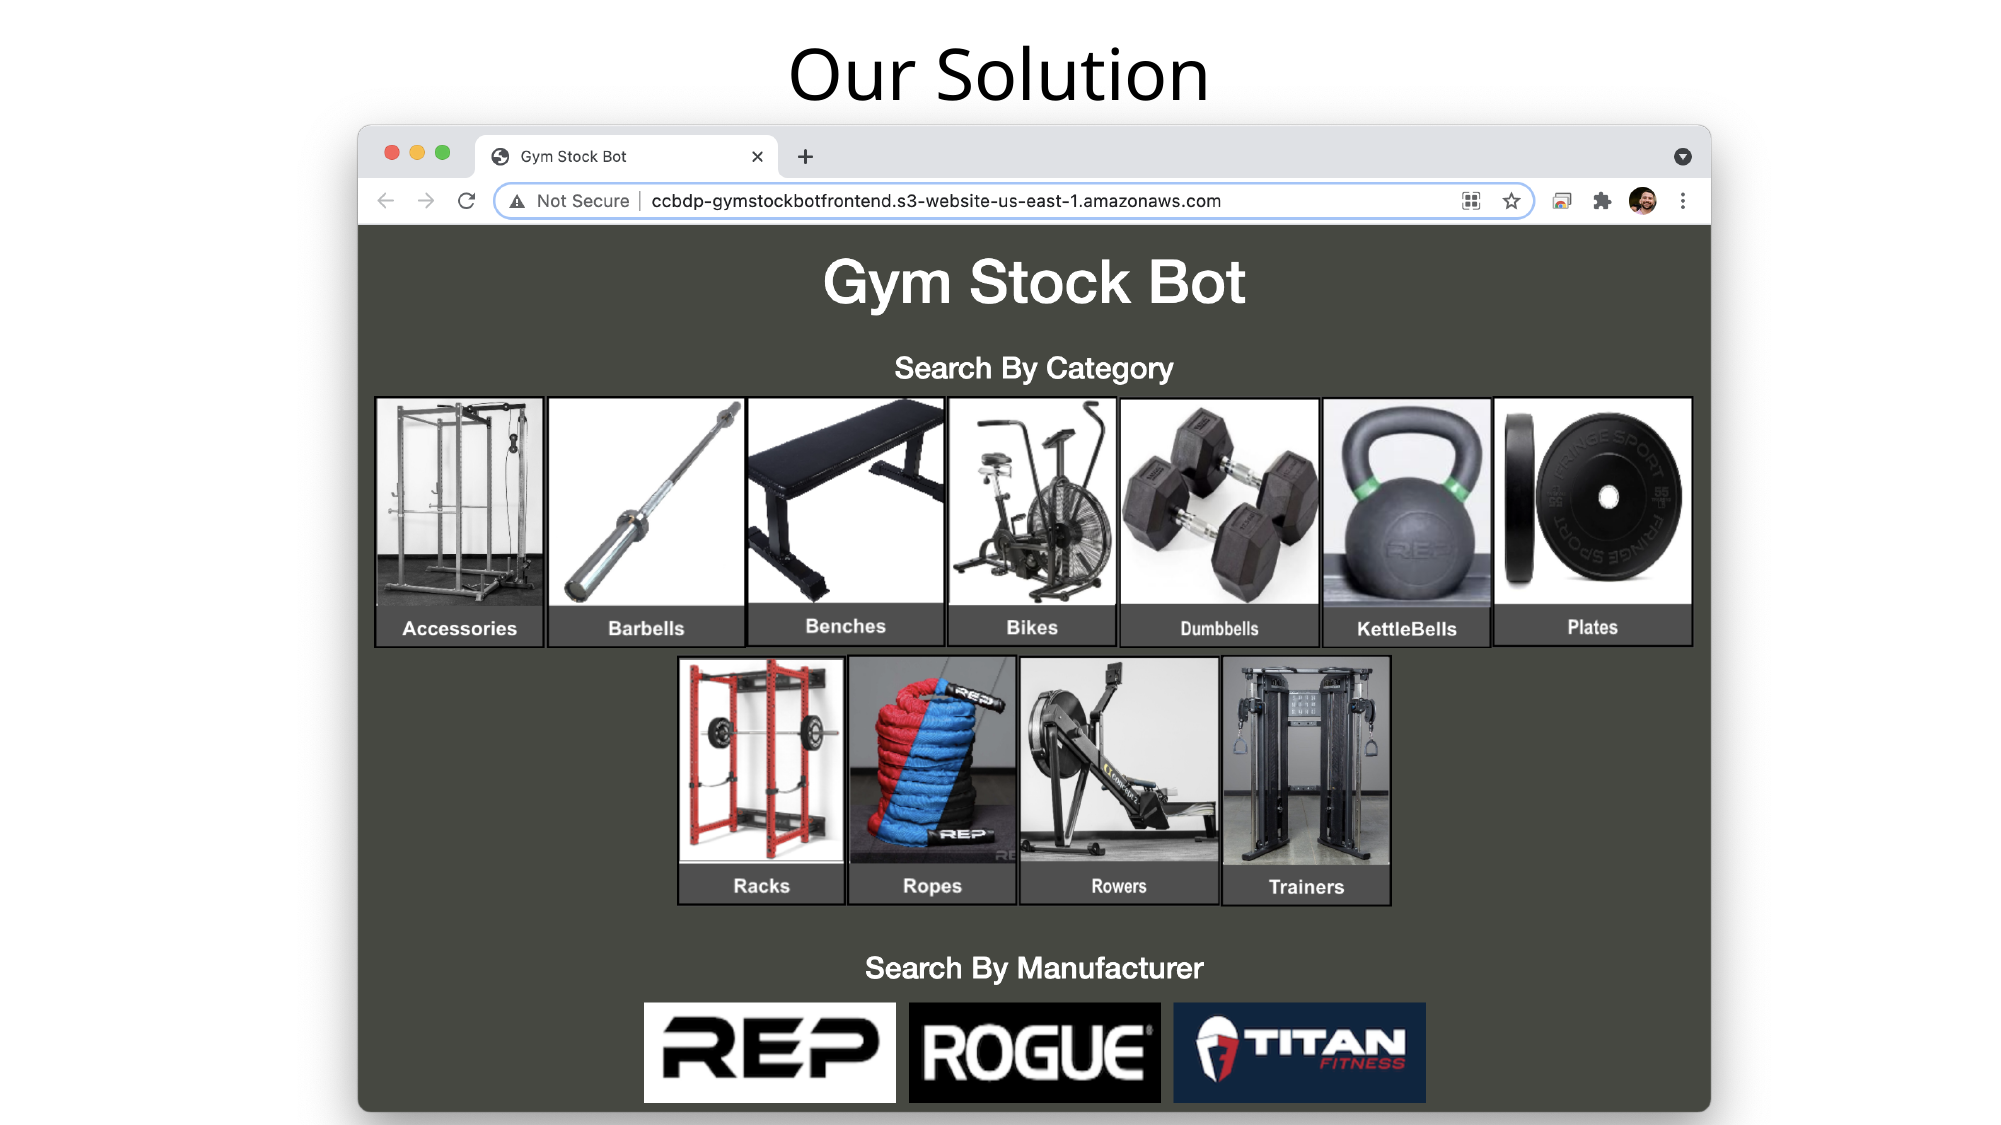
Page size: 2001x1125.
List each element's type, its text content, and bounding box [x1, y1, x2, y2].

title Our Solution [137, 31, 1863, 124]
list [287, 77, 1781, 1125]
